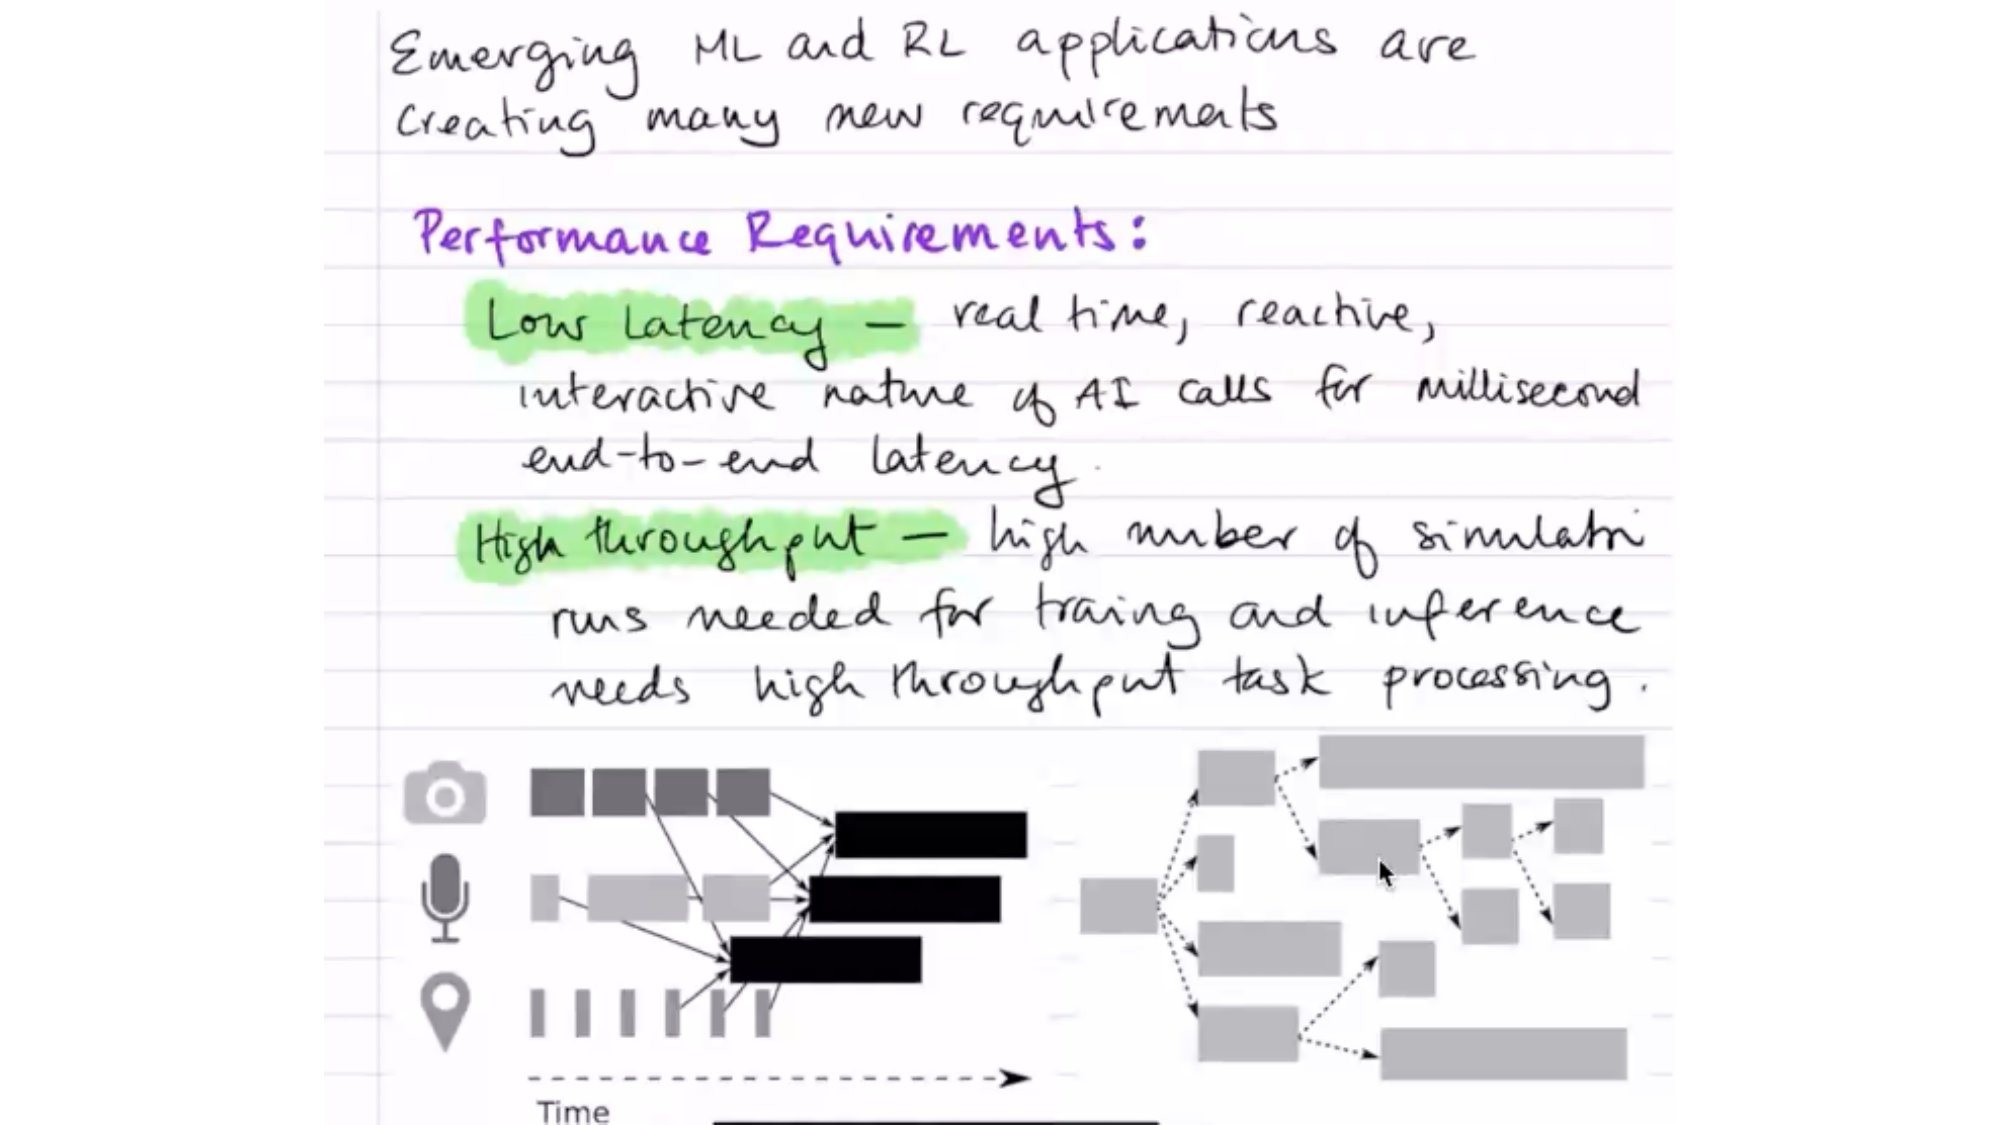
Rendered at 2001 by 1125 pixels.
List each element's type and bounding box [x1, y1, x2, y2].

picture [324, 0, 1676, 1125]
